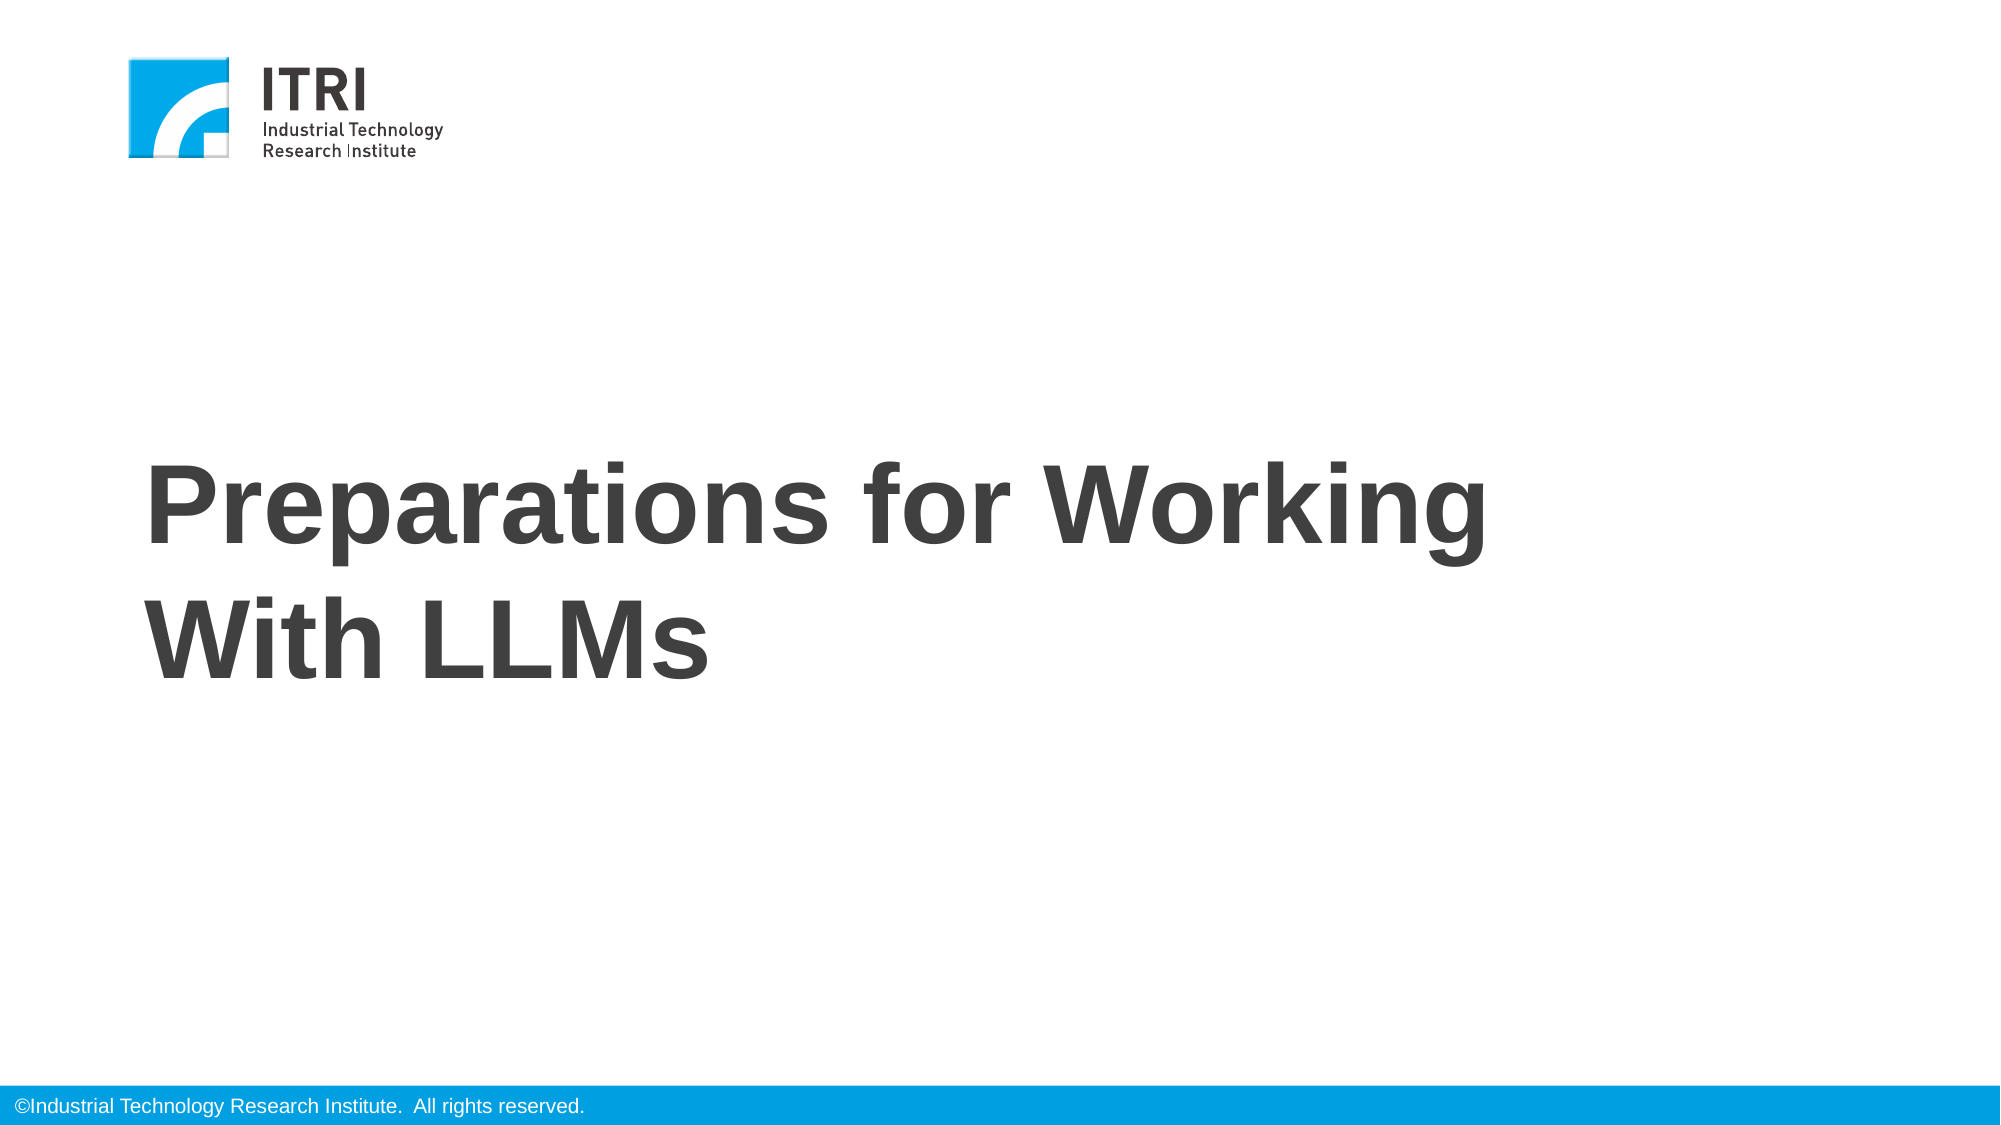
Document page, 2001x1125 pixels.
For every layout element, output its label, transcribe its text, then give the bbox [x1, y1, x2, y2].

title Preparations for Working With LLMs [129, 424, 1691, 713]
